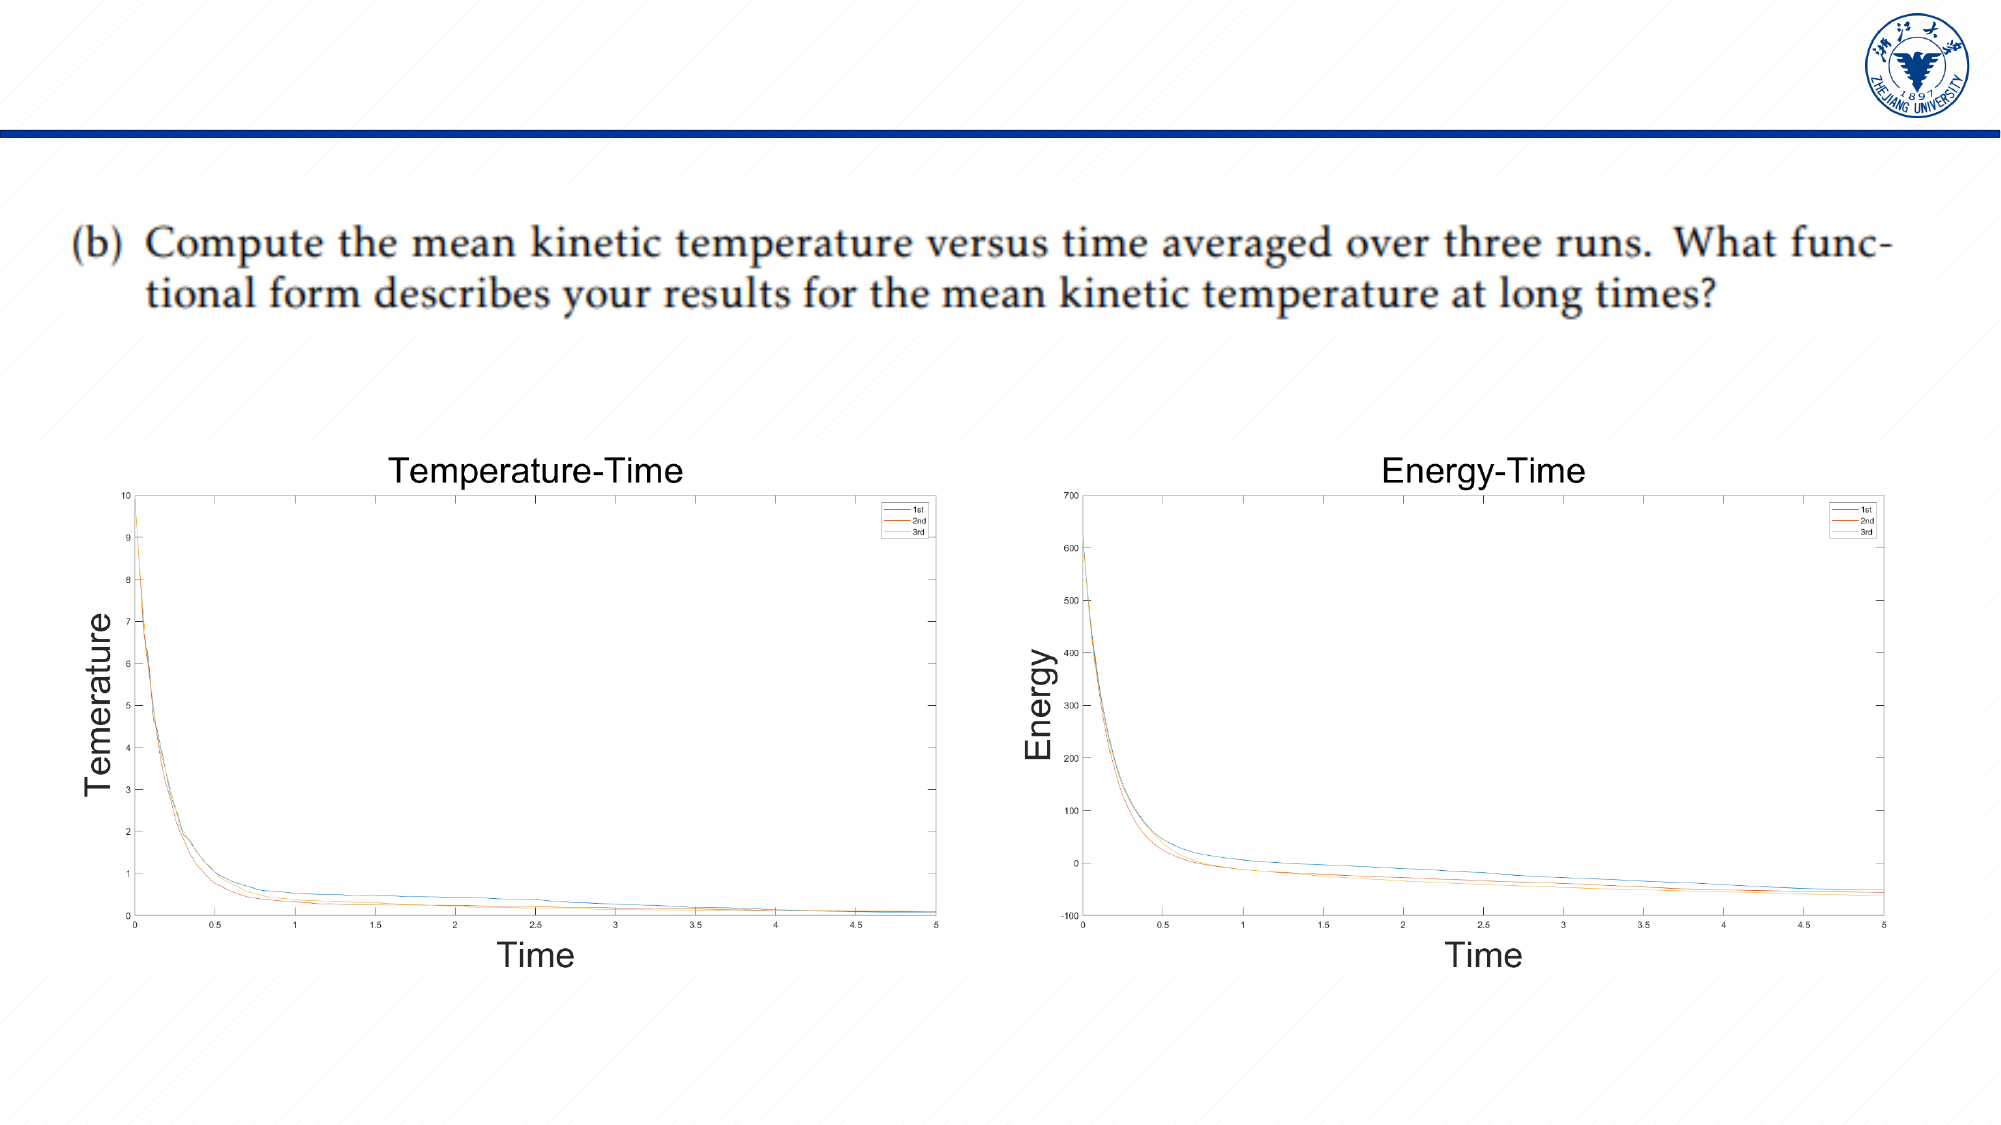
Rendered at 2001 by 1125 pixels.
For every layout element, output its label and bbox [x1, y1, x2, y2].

text_box [0, 442, 1982, 975]
picture [65, 182, 1934, 332]
picture [1865, 13, 1975, 118]
